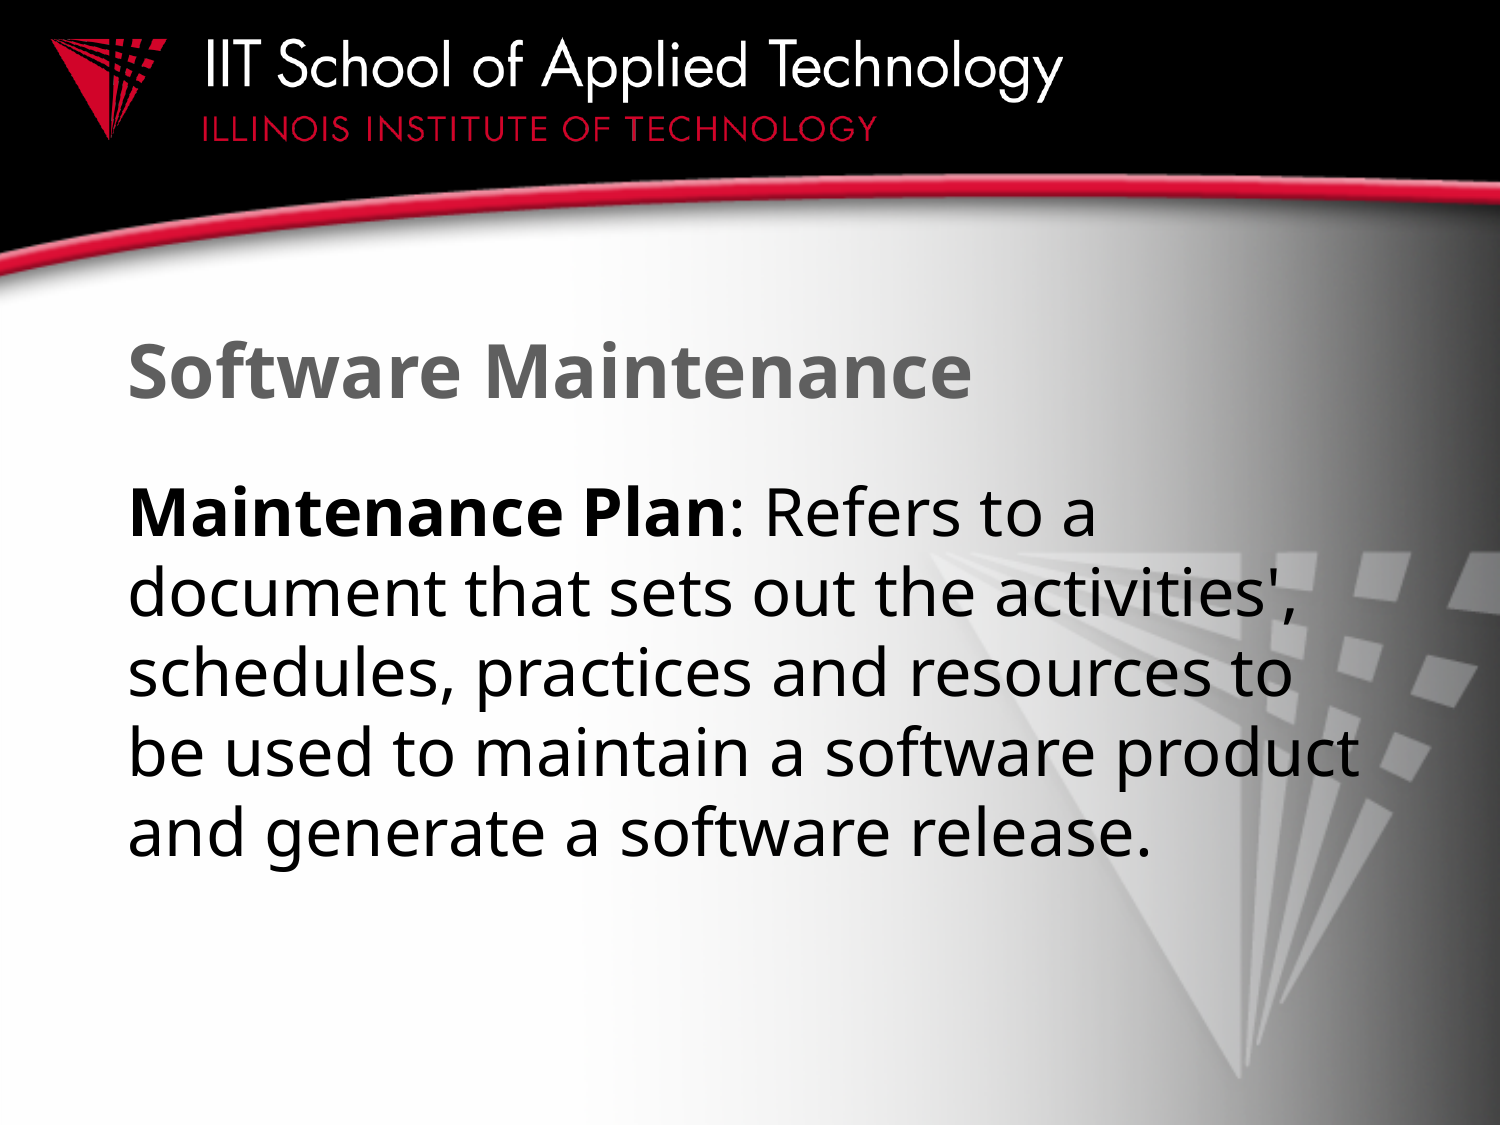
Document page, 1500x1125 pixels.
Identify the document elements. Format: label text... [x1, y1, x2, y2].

picture [0, 0, 1500, 1125]
list Maintenance Plan: Refers to a document that sets out the activities', schedules, practices and resources to be used to maintain a software product and generate a software release. [112, 462, 1388, 1076]
title Software Maintenance [112, 274, 1388, 462]
